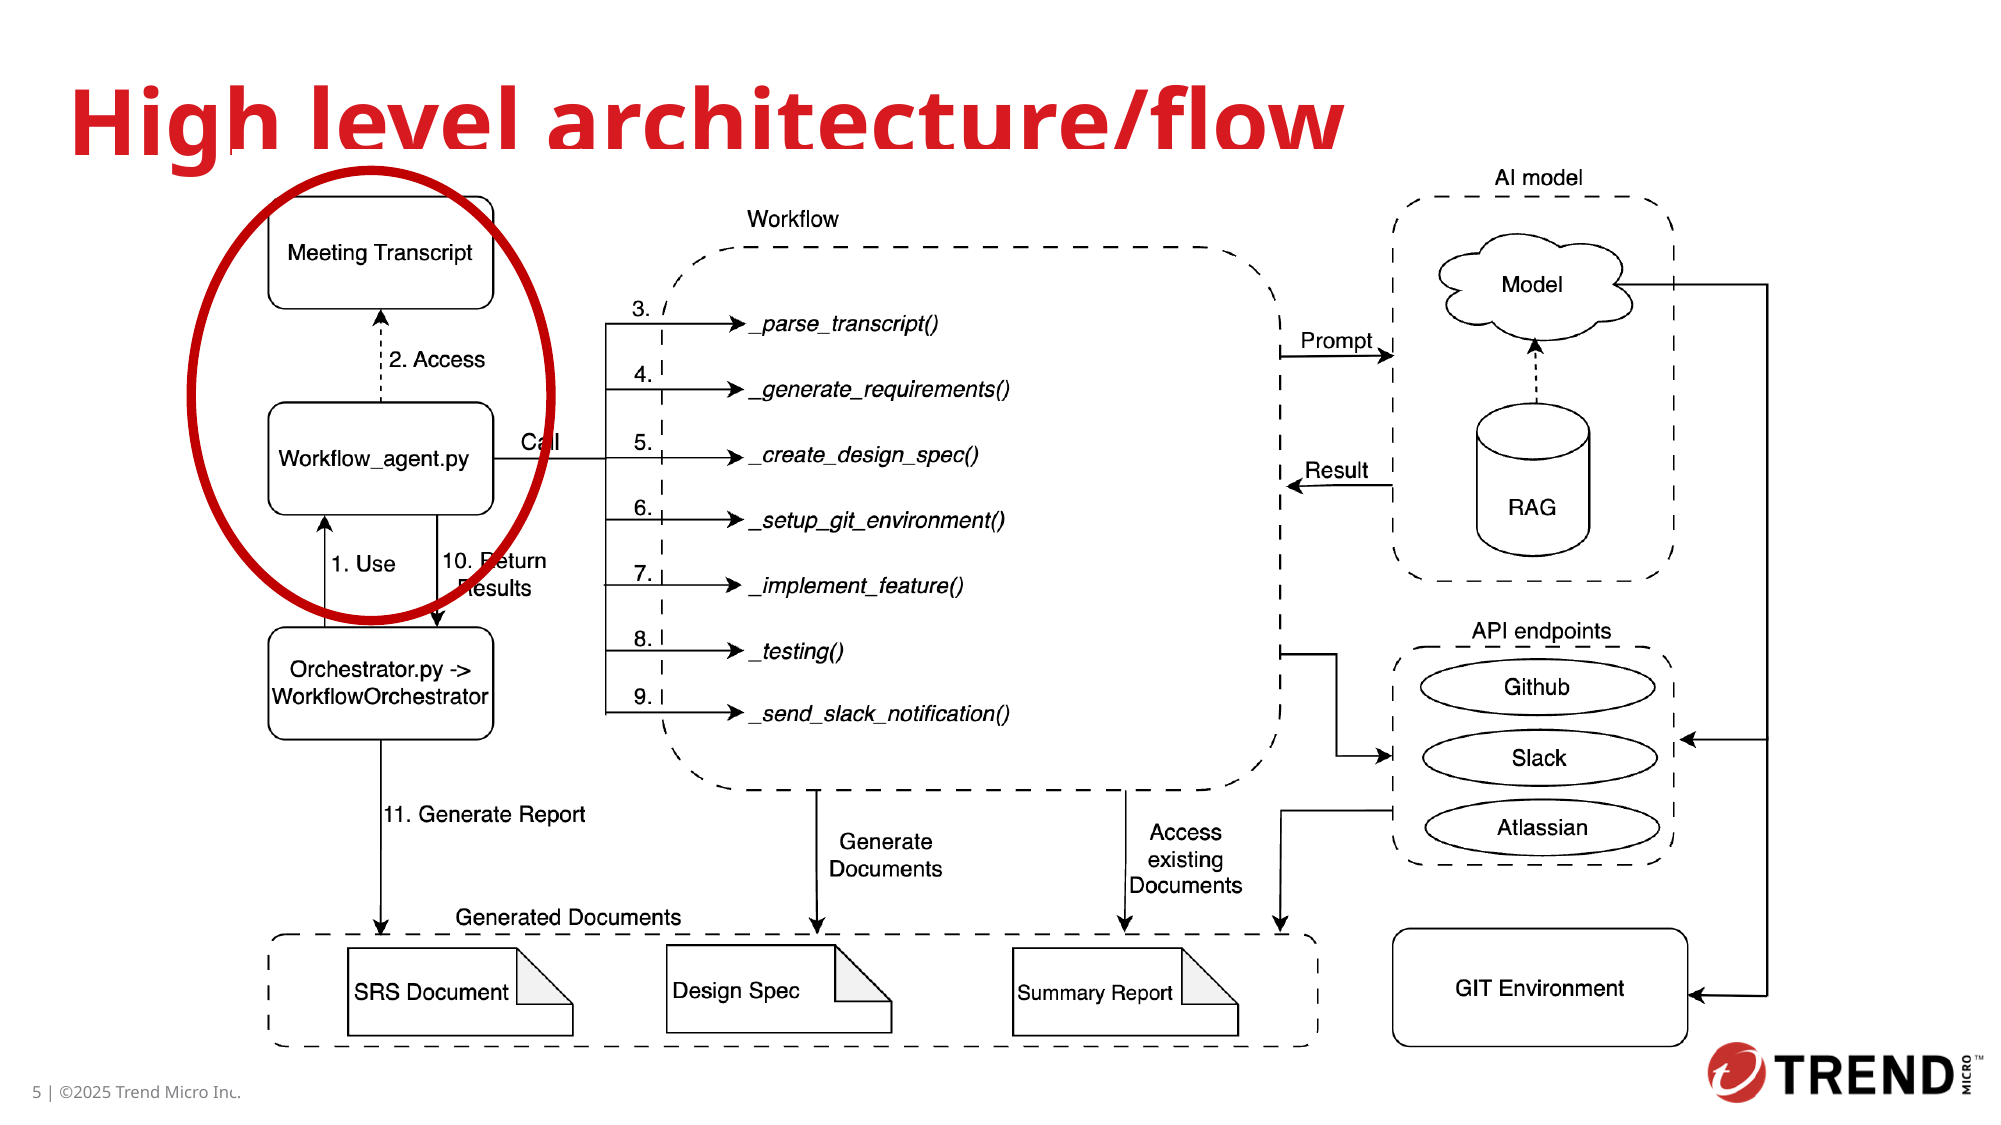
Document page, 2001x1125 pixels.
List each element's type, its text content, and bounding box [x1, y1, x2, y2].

picture [232, 149, 2001, 1125]
text_box [190, 250, 232, 541]
title High level architecture/flow [52, 56, 1949, 183]
